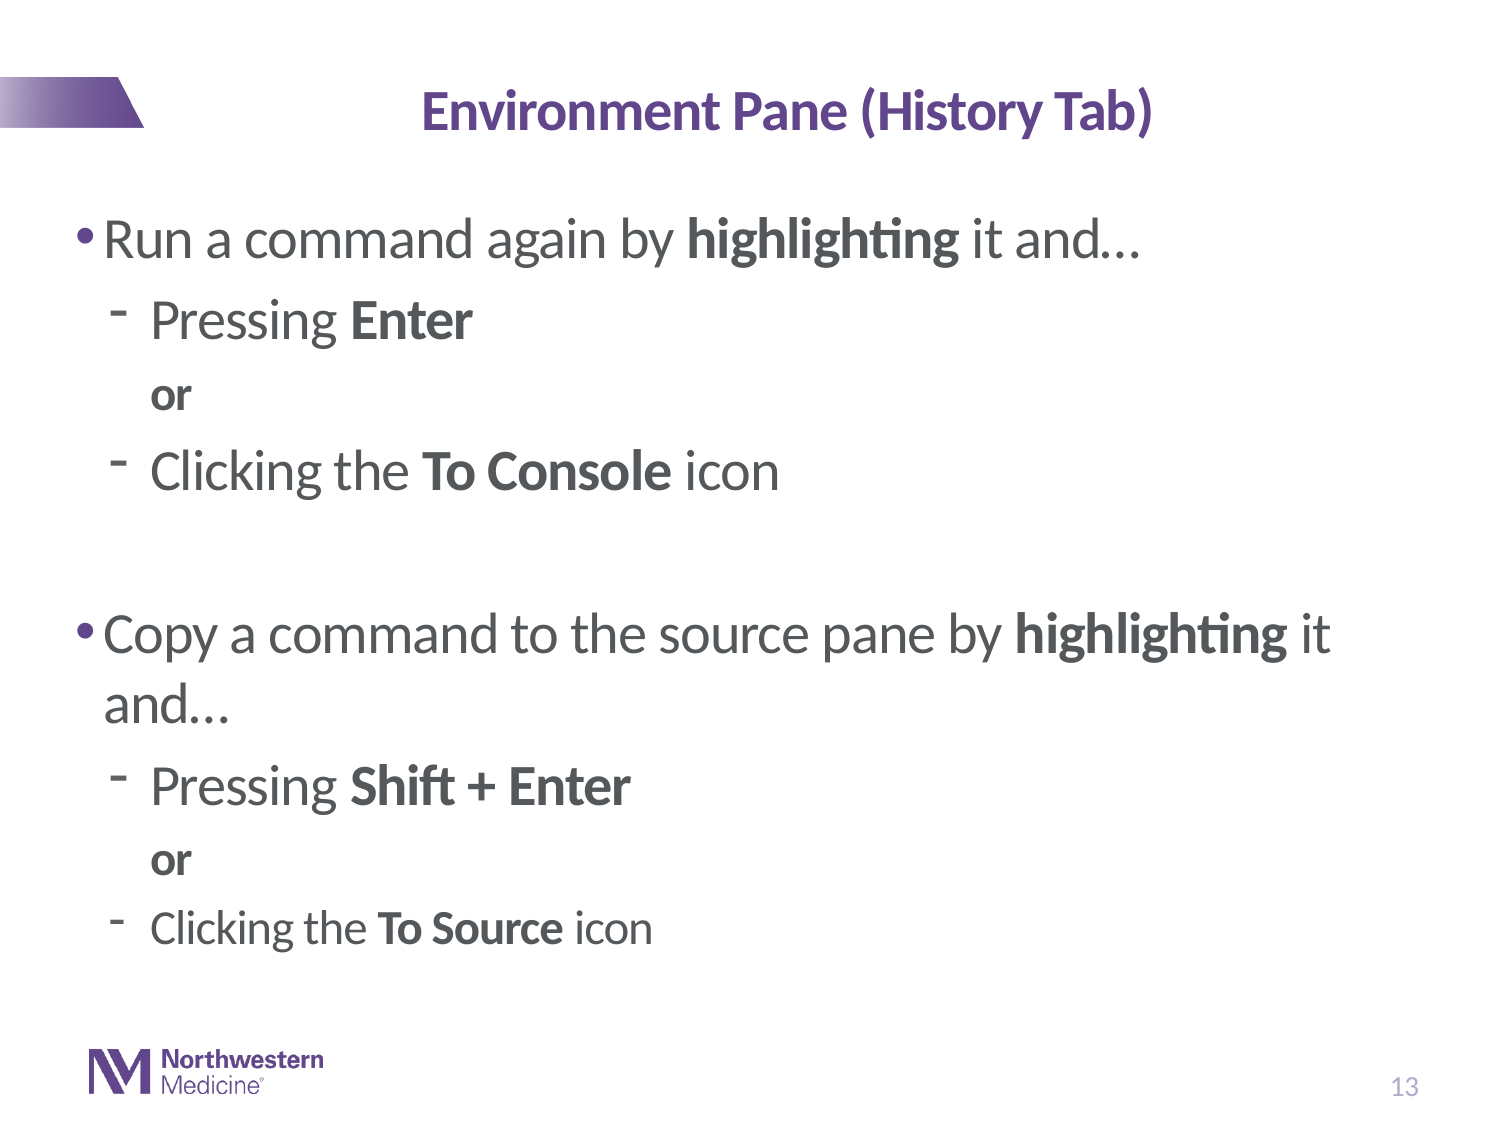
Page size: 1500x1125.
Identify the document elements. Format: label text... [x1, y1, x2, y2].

picture [0, 77, 144, 128]
slide_number 13 [1362, 1063, 1420, 1102]
picture [89, 1049, 323, 1094]
list Run a command again by highlighting it and… Pressing Enter or Clicking the To Console icon Copy a command to the source pane by highlighting it and… Pressing Shift + Enter or Clicking the To Source icon [75, 200, 1425, 1010]
title Environment Pane (History Tab) [162, 24, 1428, 150]
